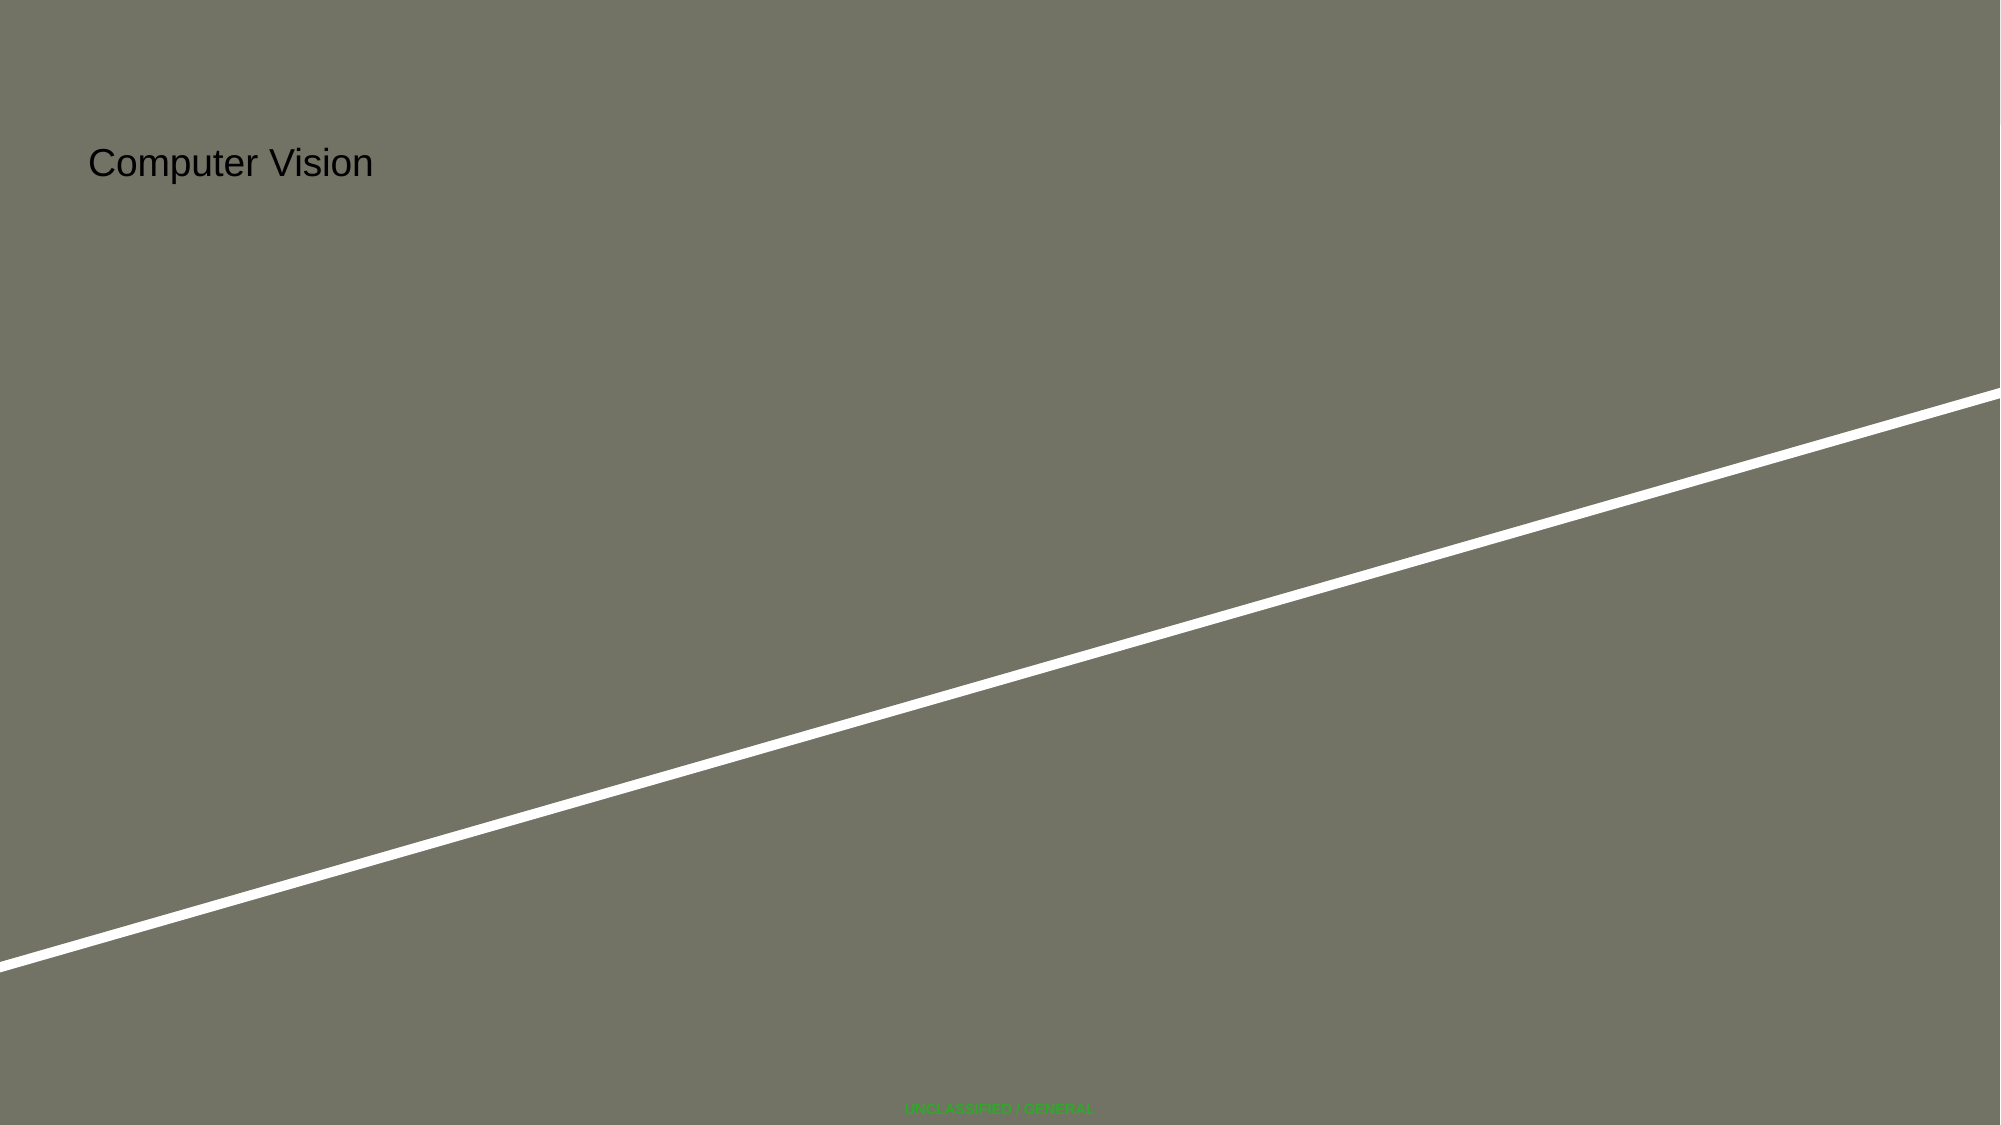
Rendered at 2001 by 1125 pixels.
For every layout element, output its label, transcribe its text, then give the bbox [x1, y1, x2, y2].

title Computer Vision [68, 118, 1932, 399]
